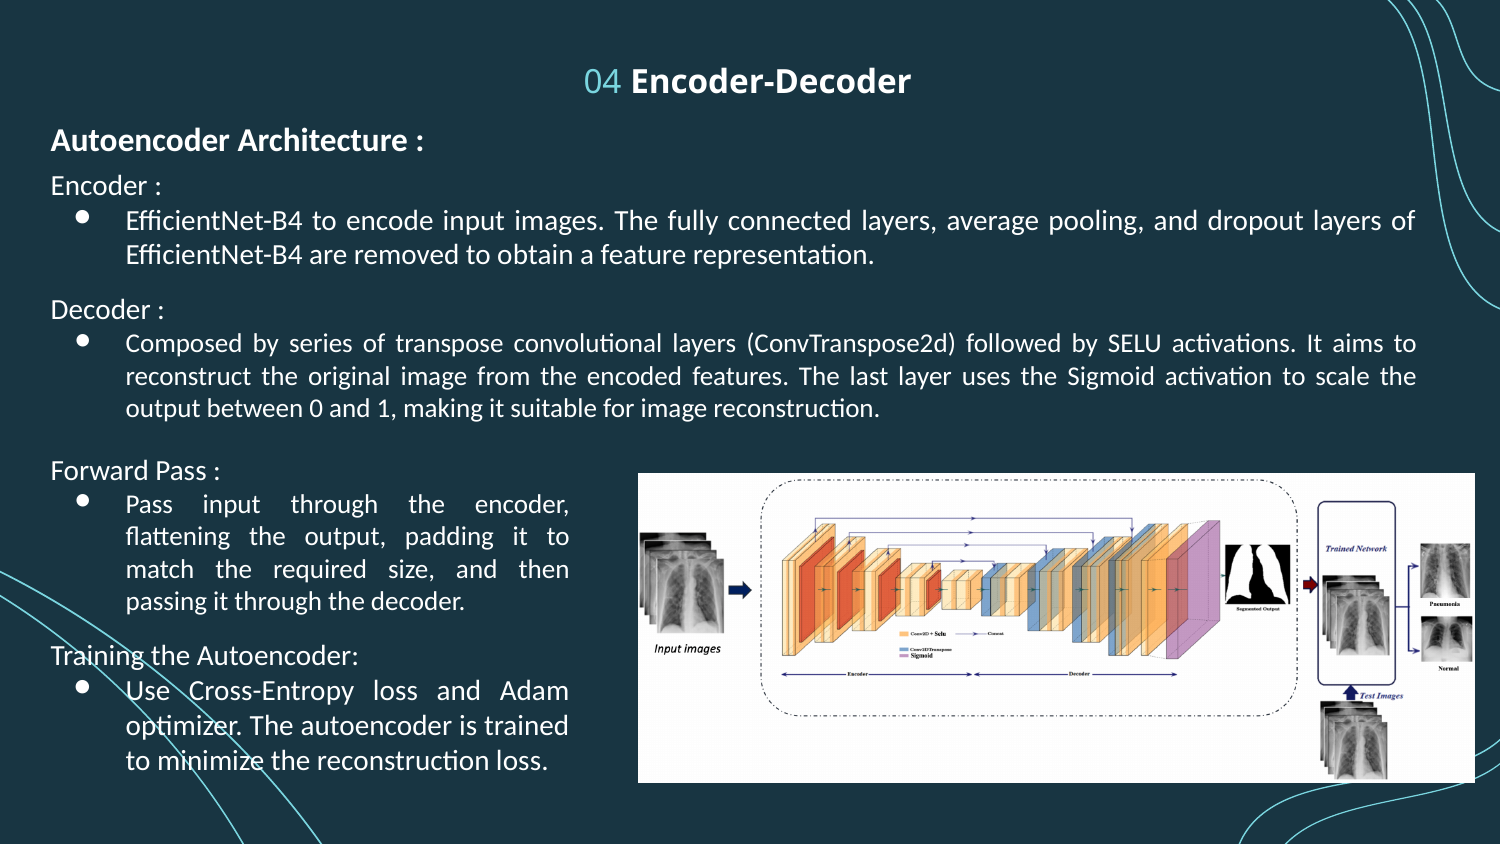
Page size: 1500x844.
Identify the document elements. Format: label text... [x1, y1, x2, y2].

text_box Forward Pass : Pass input through the encoder, flattening the output, padding it to match the required size, and then passing it through the decoder. Training the Autoencoder: Use Cross-Entropy loss and Adam optimizer. The autoencoder is trained to minimize the reconstruction loss. [35, 436, 585, 691]
text_box Autoencoder Architecture : Encoder : EfficientNet-B4 to encode input images. The fully connected layers, average pooling, and dropout layers of EfficientNet-B4 are removed to obtain a feature representation. Decoder : Composed by series of transpose convolutional layers (ConvTranspose2d) followed by SELU activations. It aims to reconstruct the original image from the encoded features. The last layer uses the Sigmoid activation to scale the output between 0 and 1, making it suitable for image reconstruction. [35, 103, 1432, 306]
picture [637, 472, 1476, 784]
text_box 04 Encoder-Decoder [568, 45, 1432, 103]
